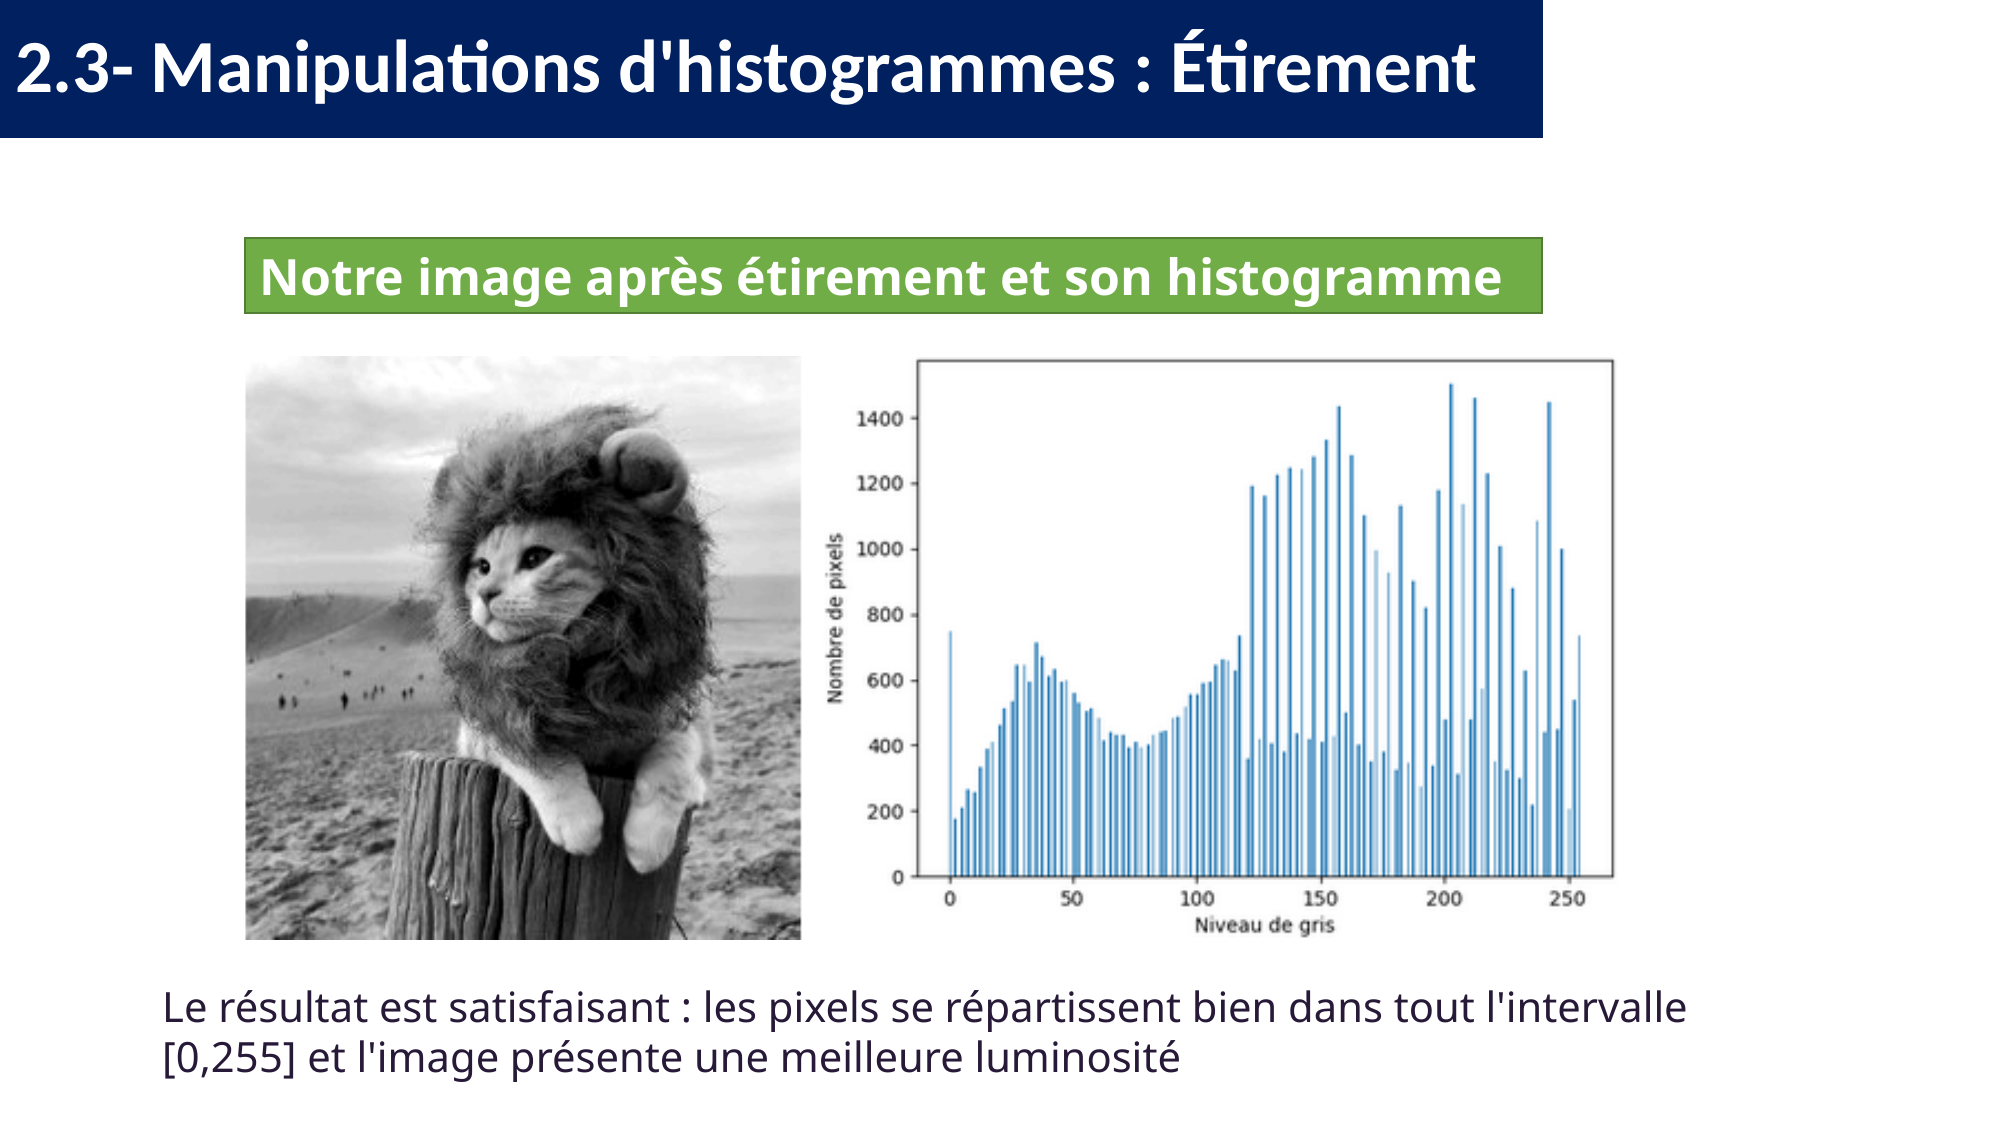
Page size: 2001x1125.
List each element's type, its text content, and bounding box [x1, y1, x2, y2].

text_box 2.3- Manipulations d'histogrammes : Étirement [0, 0, 1543, 138]
picture [244, 356, 1621, 940]
text_box Notre image après étirement et son histogramme [244, 237, 1543, 314]
text_box Le résultat est satisfaisant : les pixels se répartissent bien dans tout l'intervalle [0,255] et l'image présente une meilleure luminosité [147, 973, 1708, 1089]
